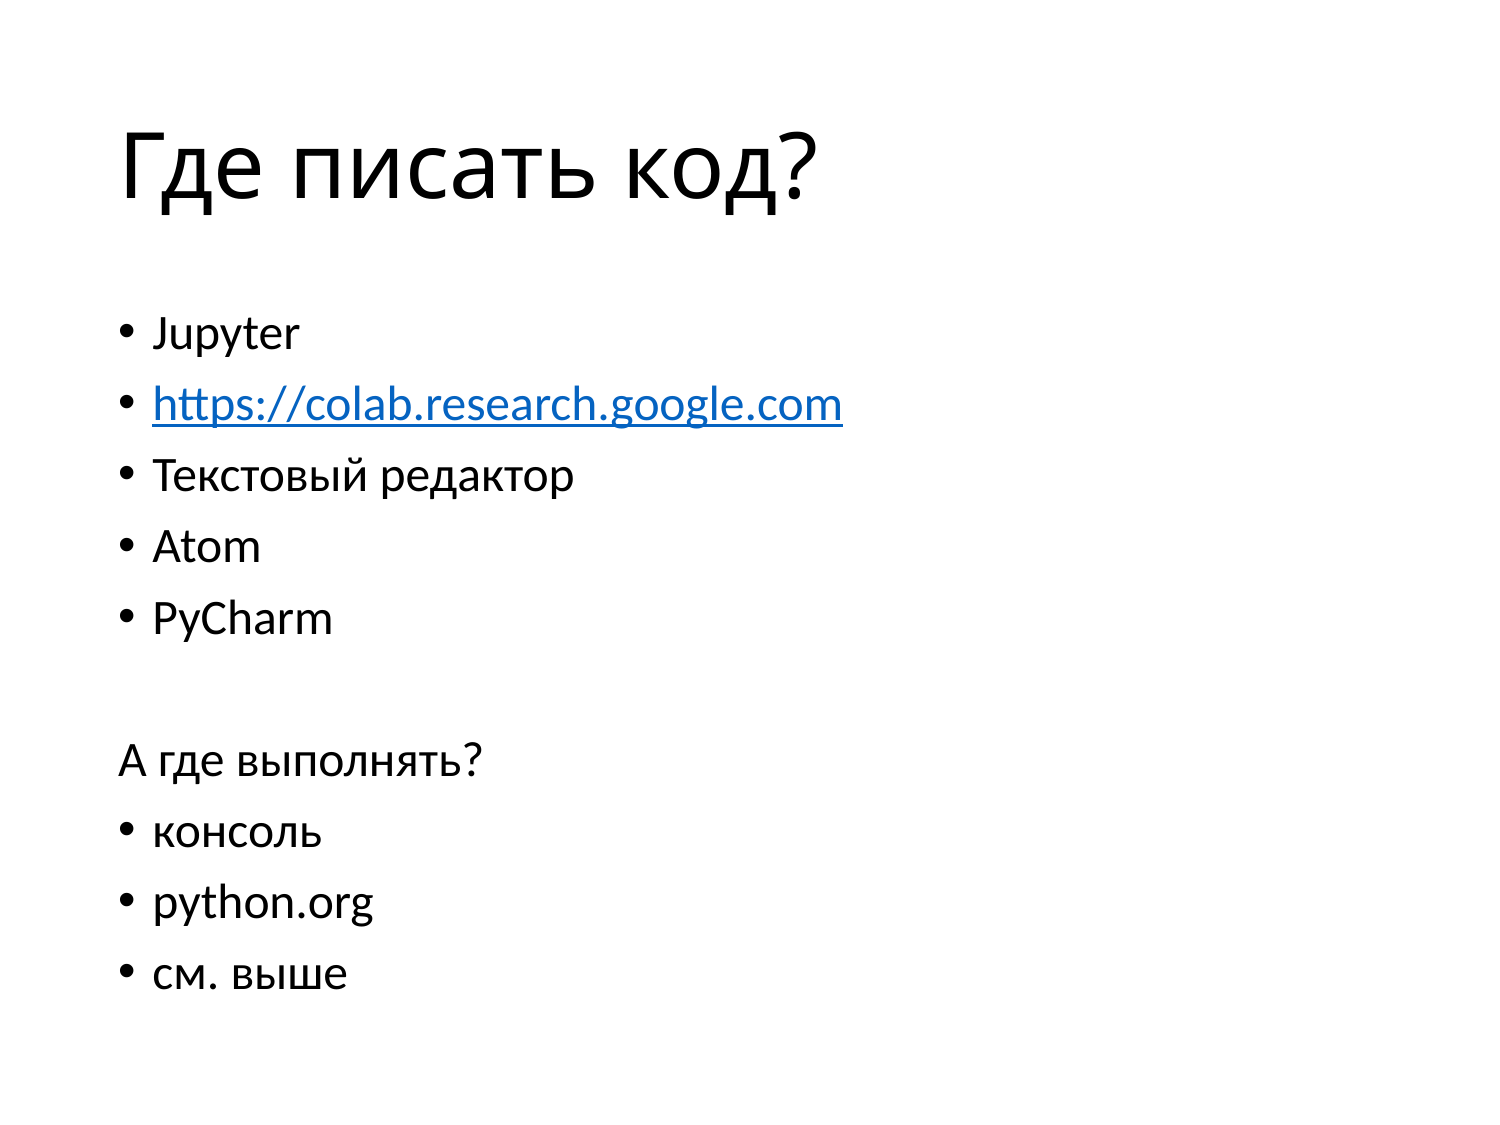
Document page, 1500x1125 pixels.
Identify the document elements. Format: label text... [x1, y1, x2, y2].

title Где писать код? [103, 59, 1397, 278]
list Jupyter https://colab.research.google.com Текстовый редактор Atom PyCharm А где выполнять? консоль python.org см. выше [103, 299, 1397, 1014]
